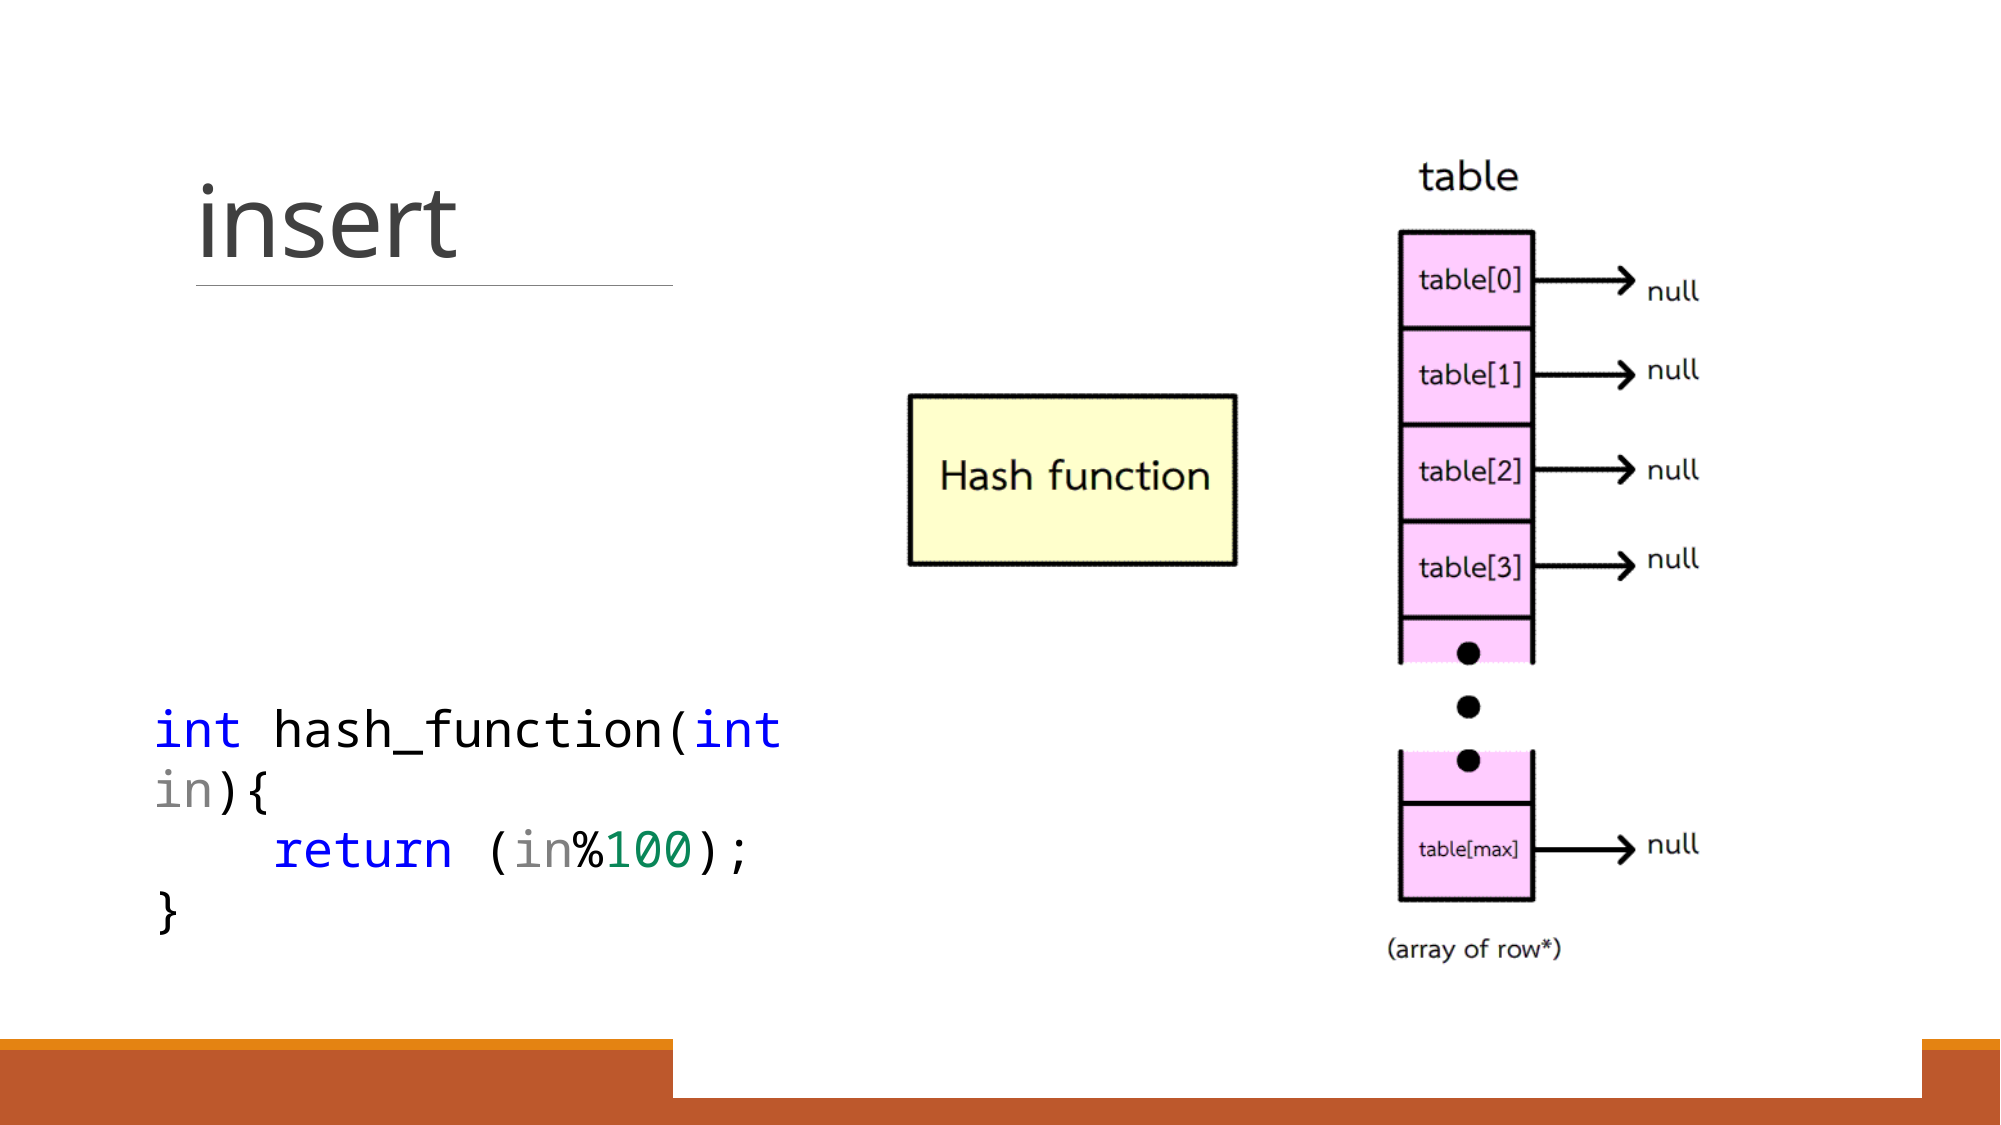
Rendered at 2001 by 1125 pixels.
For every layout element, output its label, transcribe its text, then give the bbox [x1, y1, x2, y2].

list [672, 27, 1922, 1098]
title insert [180, 47, 670, 285]
text_box int hash_function(int in){ return (in%100); } [138, 689, 670, 945]
